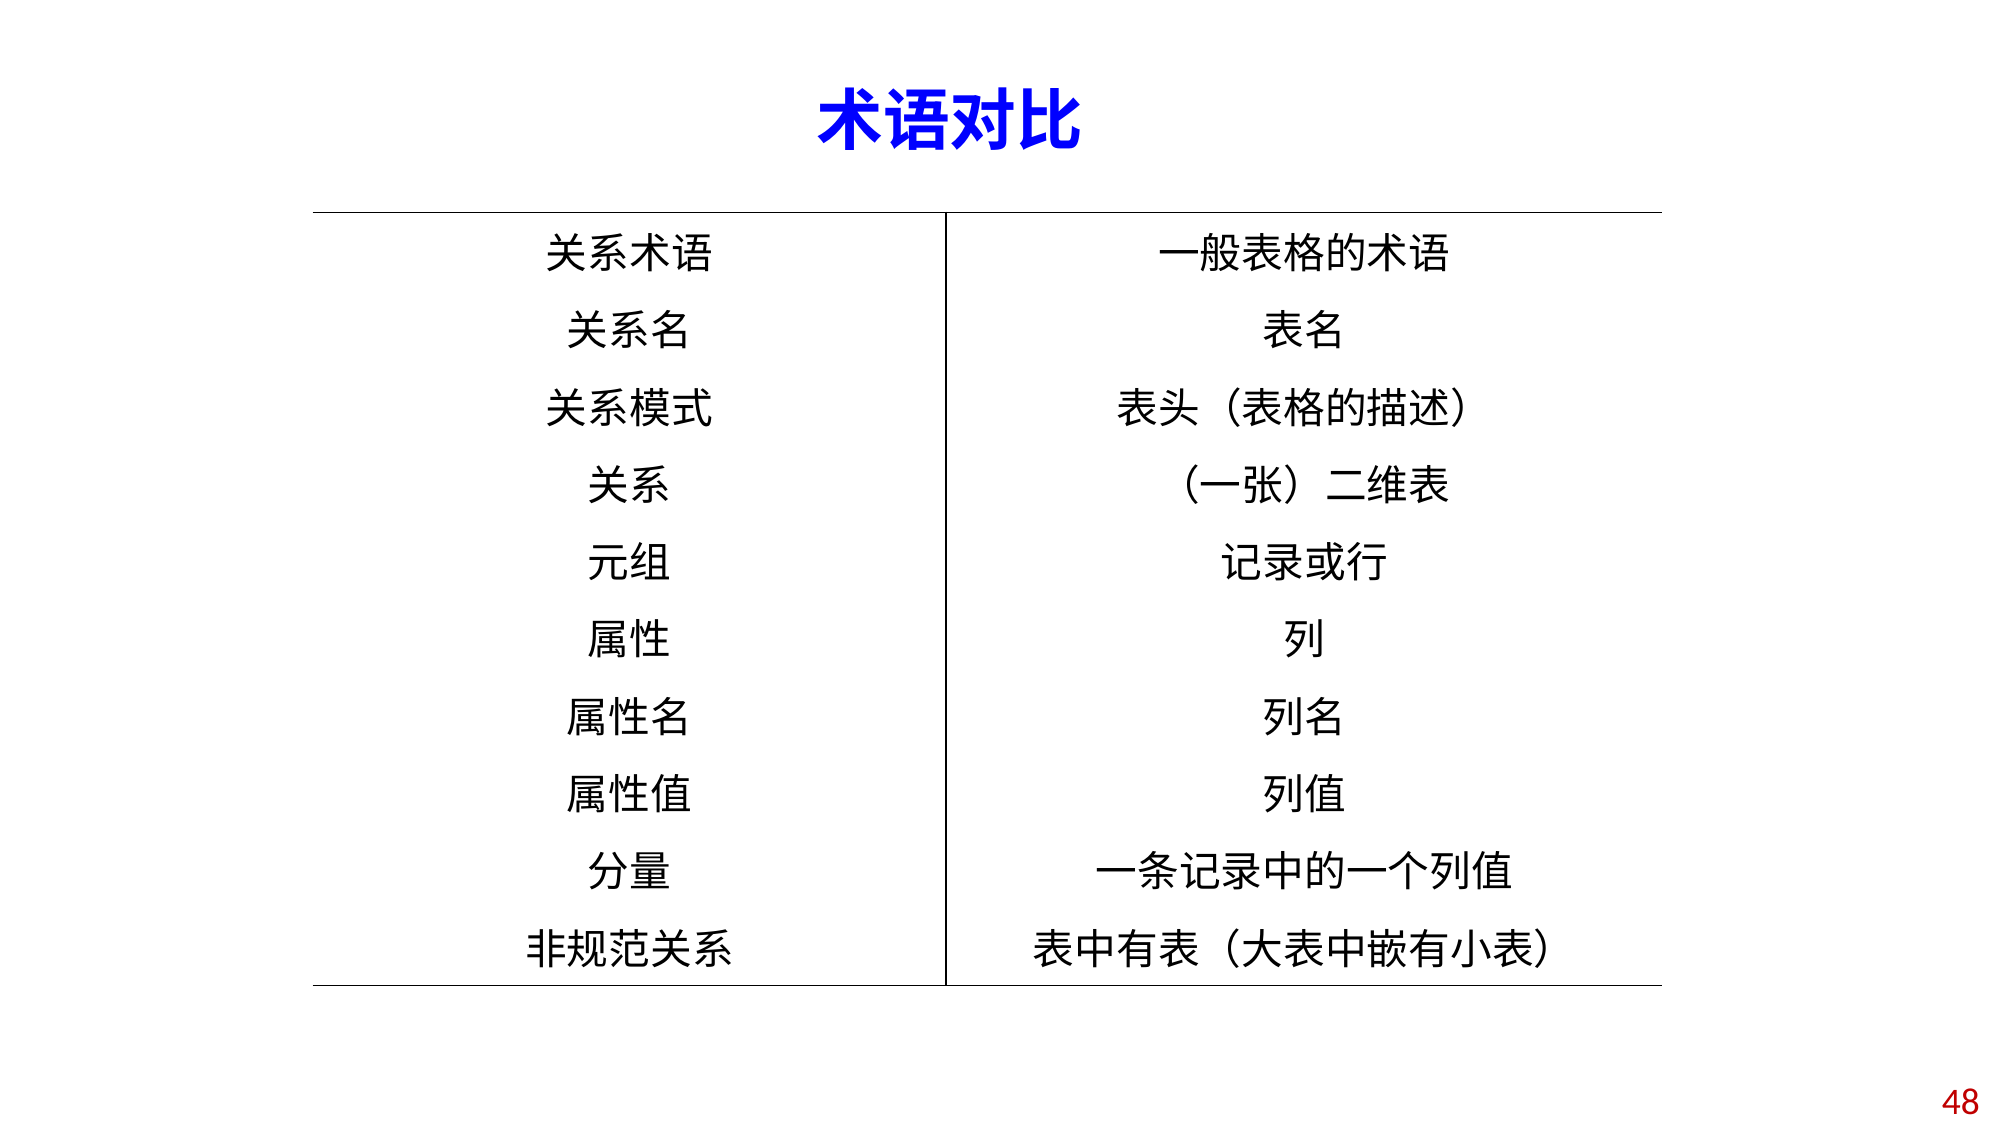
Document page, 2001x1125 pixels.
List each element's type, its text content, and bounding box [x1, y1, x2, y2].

table_cell 非规范关系 [313, 908, 945, 985]
table_cell 属性值 [313, 754, 945, 831]
slide_number 47 [1528, 1079, 1995, 1120]
table_cell 列值 [947, 754, 1662, 831]
table_header 一般表格的术语 [947, 213, 1662, 290]
table_cell 表中有表（大表中嵌有小表） [947, 908, 1662, 985]
table_cell 属性 [313, 599, 945, 676]
text_box 术语对比 [774, 70, 1125, 166]
table_cell 表头（表格的描述） [947, 367, 1662, 444]
table_cell 关系名 [313, 290, 945, 367]
table_cell 一条记录中的一个列值 [947, 831, 1662, 908]
table_cell 关系模式 [313, 367, 945, 444]
table_cell 分量 [313, 831, 945, 908]
table_cell 列 [947, 599, 1662, 676]
table_cell 属性名 [313, 676, 945, 754]
table_cell 关系 [313, 444, 945, 522]
table_cell 元组 [313, 522, 945, 599]
table_cell 列名 [947, 676, 1662, 754]
table_cell 记录或行 [947, 522, 1662, 599]
table_cell 表名 [947, 290, 1662, 367]
table_header 关系术语 [313, 213, 945, 290]
table_cell （一张）二维表 [947, 444, 1662, 522]
